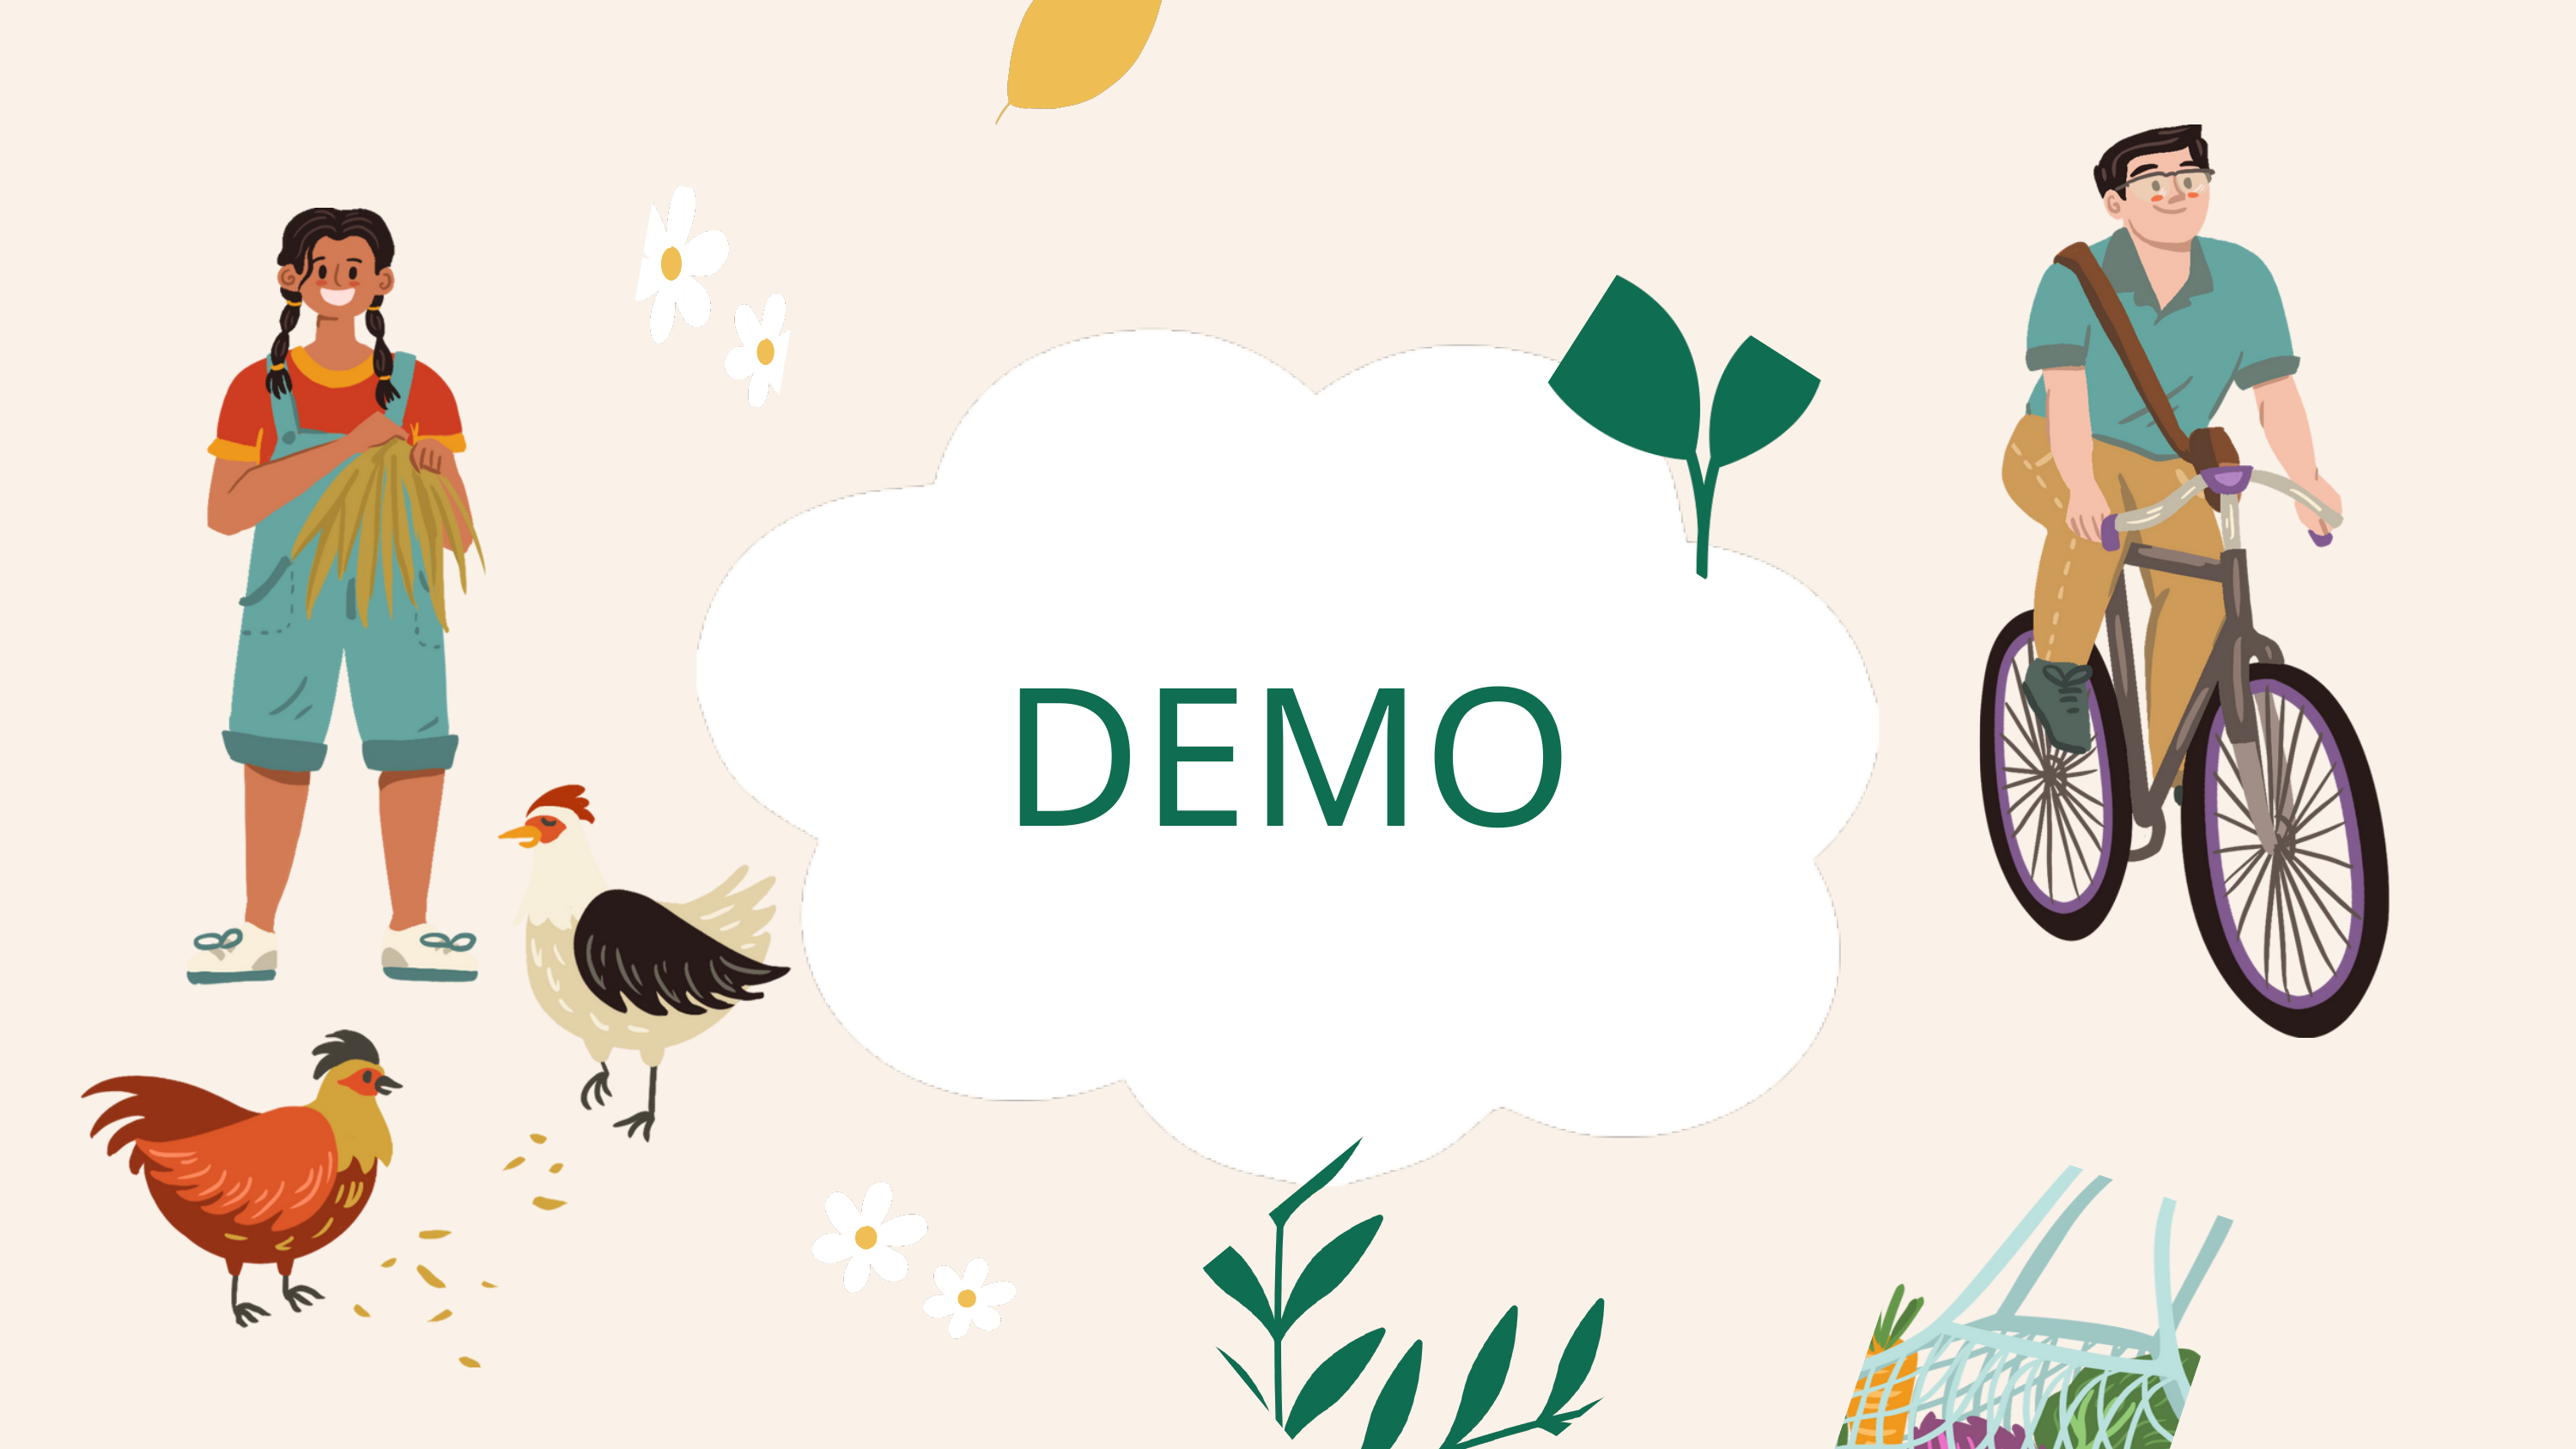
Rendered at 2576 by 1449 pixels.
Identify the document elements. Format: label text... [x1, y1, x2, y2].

text_box [80, 208, 793, 1367]
text_box [651, 181, 812, 318]
text_box [1834, 1122, 2246, 1449]
text_box [811, 1180, 1017, 1339]
text_box [793, 319, 1880, 651]
text_box [793, 1079, 1432, 1186]
text_box [1519, 1079, 1880, 1186]
text_box [1979, 124, 2390, 1038]
text_box [1172, 1079, 1709, 1449]
text_box [1504, 257, 1832, 582]
text_box [995, 0, 1173, 125]
text_box DEMO [692, 651, 1884, 1079]
